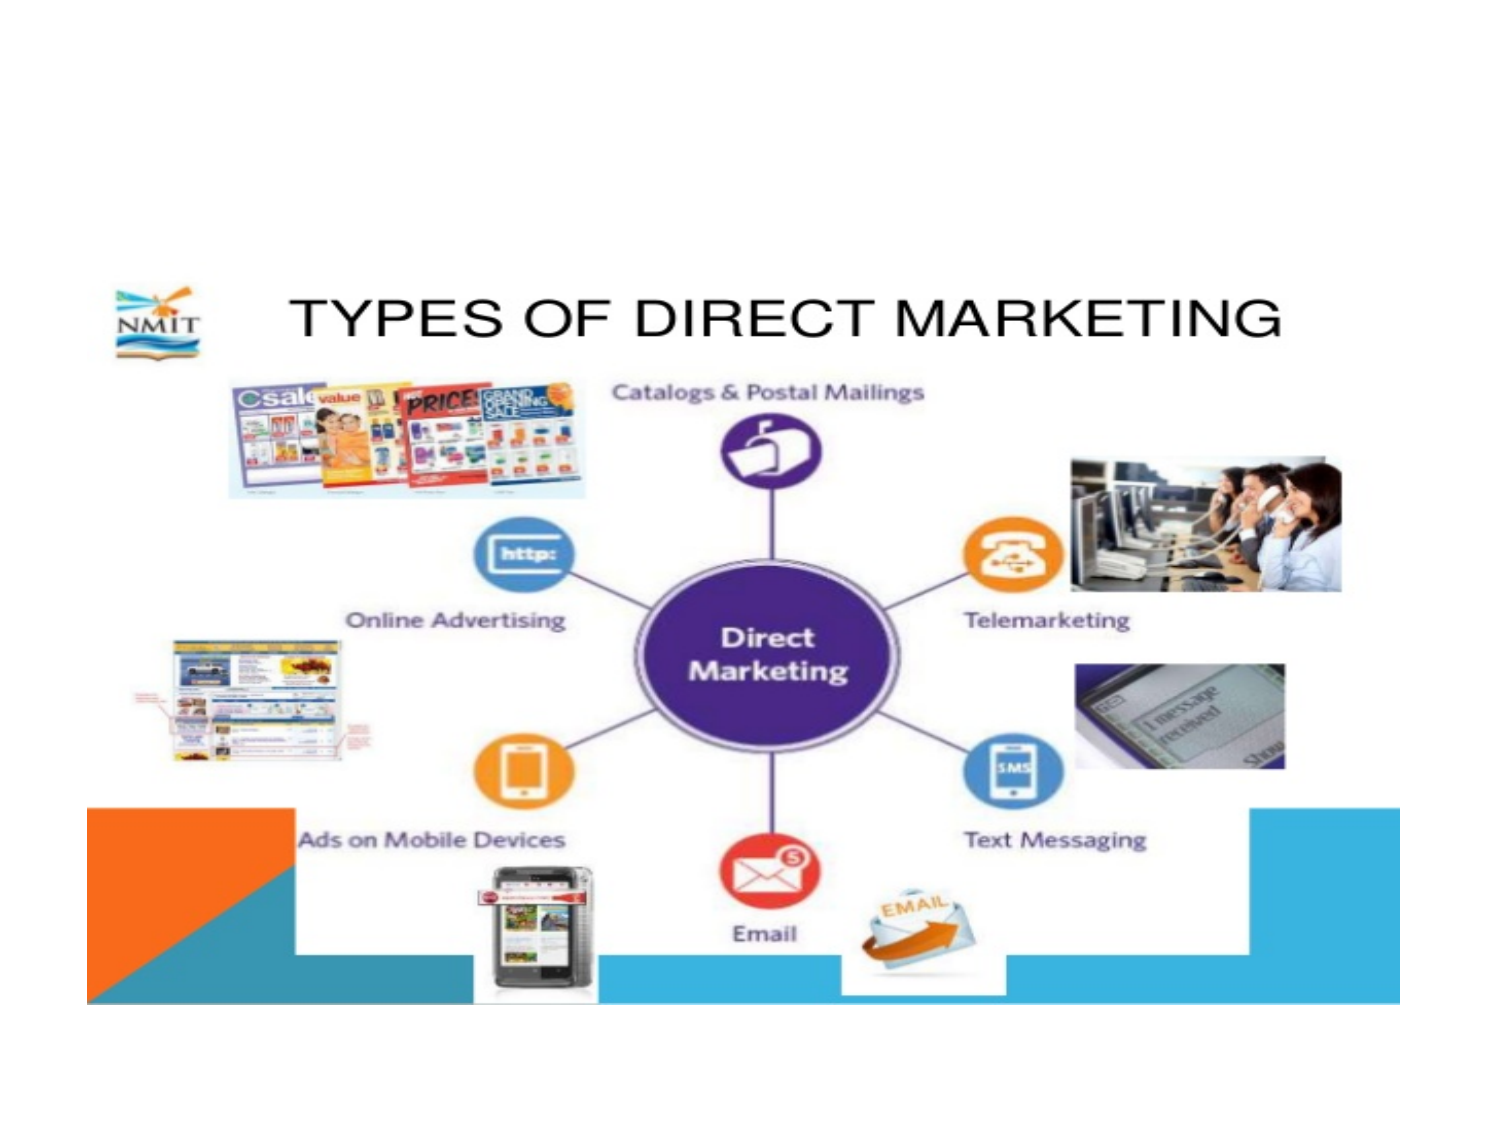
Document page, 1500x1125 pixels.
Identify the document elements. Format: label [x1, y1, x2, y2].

list [87, 262, 1401, 1006]
